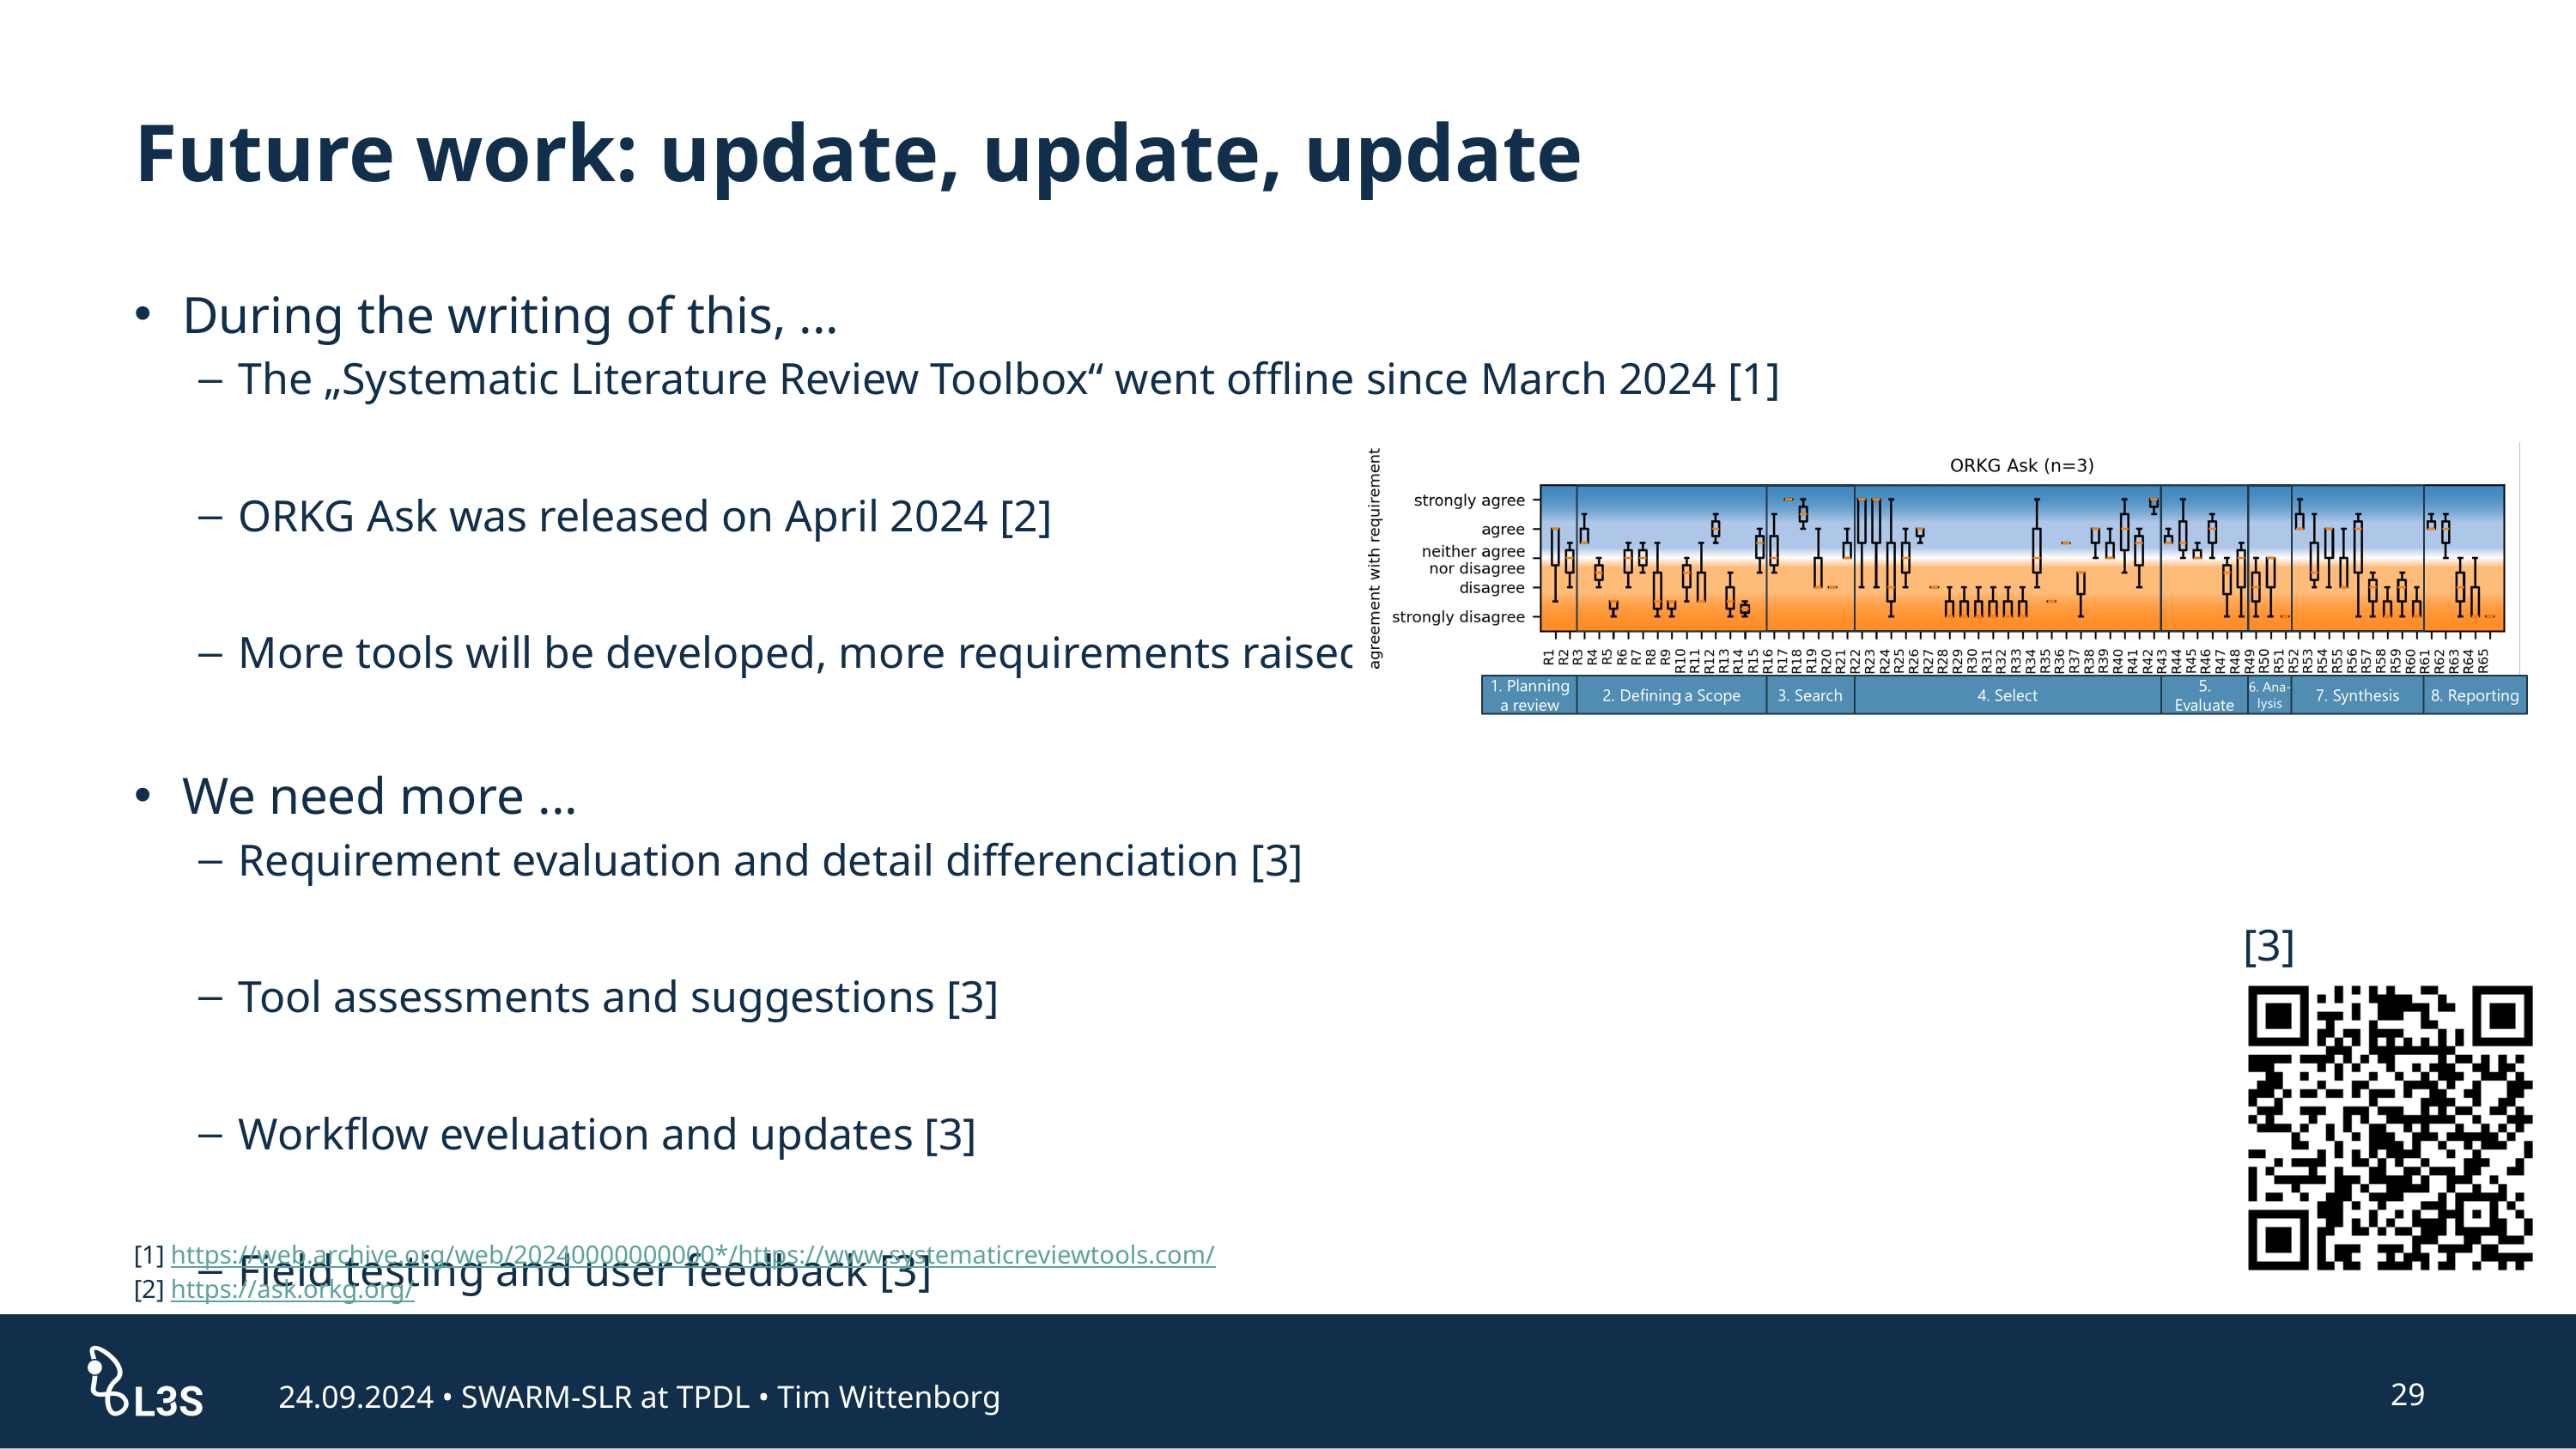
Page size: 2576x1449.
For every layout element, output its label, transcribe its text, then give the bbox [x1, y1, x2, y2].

picture [1352, 441, 2530, 724]
slide_number 29 [2287, 1376, 2439, 1416]
text_box [3] [2219, 912, 2309, 943]
list 24.09.2024 • SWARM-SLR at TPDL • Tim Wittenborg [265, 1376, 2249, 1416]
title Future work: update, update, update [121, 70, 2439, 231]
picture [85, 1344, 204, 1418]
picture [2207, 944, 2576, 1314]
text_box [1] https://web.archive.org/web/20240000000000*/https://www.systematicreviewtools.com/ [2] https://ask.orkg.org/ [121, 1233, 2202, 1314]
list During the writing of this, ... The „Systematic Literature Review Toolbox“ went offline since March 2024 [1] ORKG Ask was released on April 2024 [2] More tools will be developed, more requirements raised We need more ... Requirement evaluation and detail differenciation [3] Tool assessments and suggestions [3] Workflow eveluation and updates [3] Field testing and user feedback [3] [121, 276, 2439, 1233]
